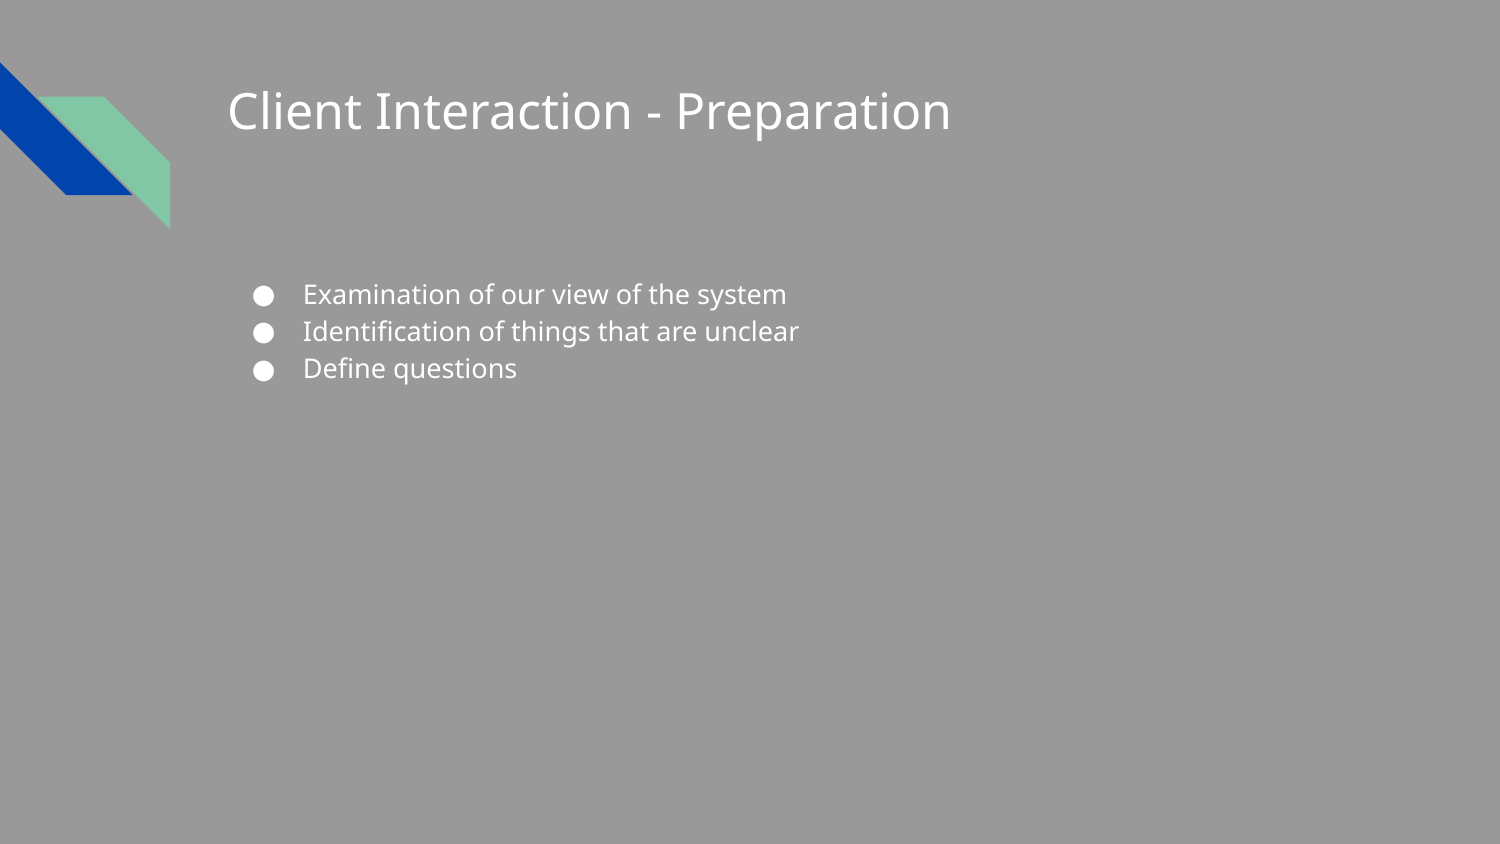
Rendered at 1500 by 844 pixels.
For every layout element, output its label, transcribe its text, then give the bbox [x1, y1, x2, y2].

list Examination of our view of the system Identification of things that are unclear Define questions [212, 257, 1368, 735]
title Client Interaction - Preparation [212, 64, 1368, 215]
